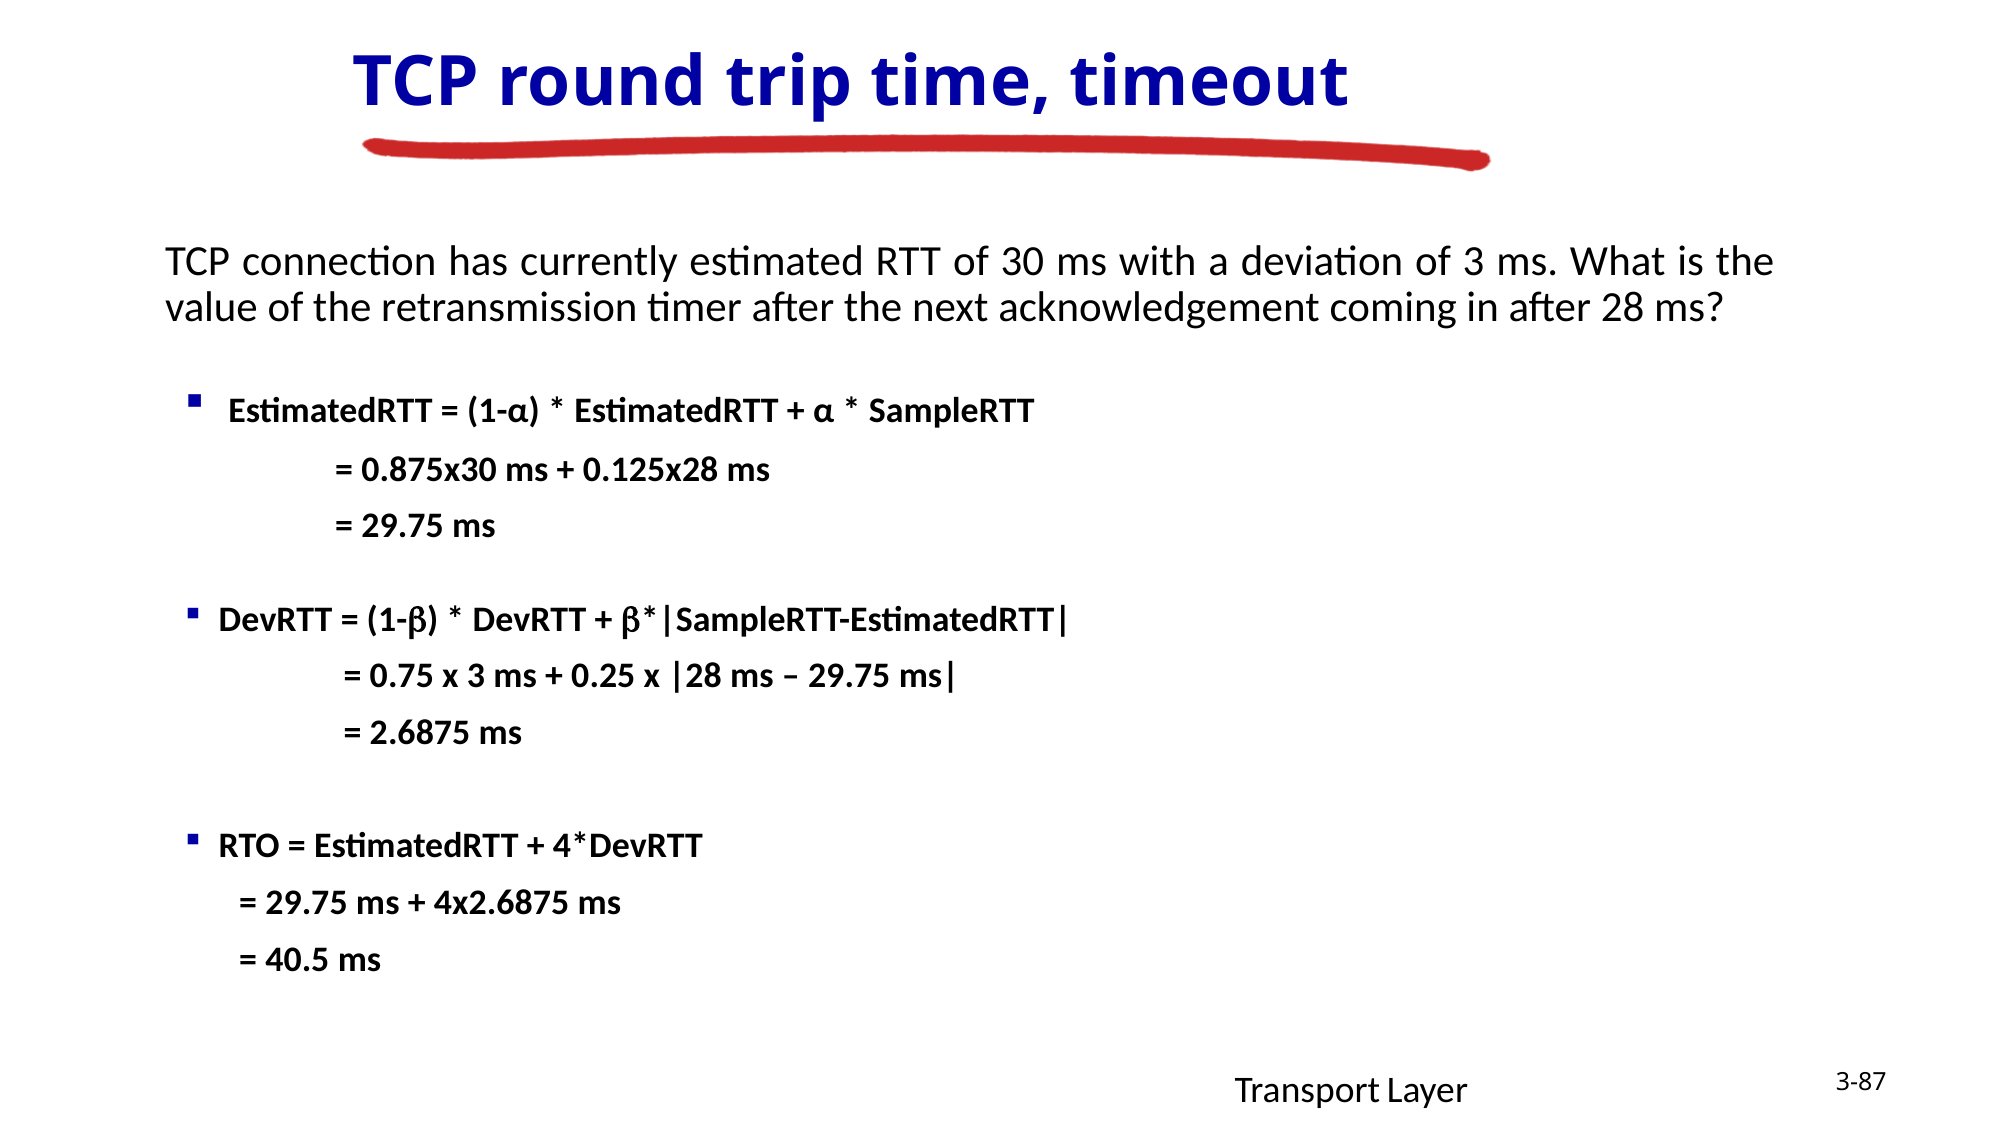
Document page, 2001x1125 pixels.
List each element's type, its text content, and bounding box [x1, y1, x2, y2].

footer Transport Layer [1219, 1057, 1854, 1105]
list TCP connection has currently estimated RTT of 30 ms with a deviation of 3 ms. What is the value of the retransmission timer after the next acknowledgement coming in after 28 ms? EstimatedRTT = (1-α) * EstimatedRTT + α * SampleRTT = 0.875x30 ms + 0.125x28 ms = 29.75 ms DevRTT = (1-) * DevRTT + *|SampleRTT-EstimatedRTT| = 0.75 x 3 ms + 0.25 x |28 ms – 29.75 ms| = 2.6875 ms RTO = EstimatedRTT + 4*DevRTT = 29.75 ms + 4x2.6875 ms = 40.5 ms [150, 161, 1791, 1025]
title TCP round trip time, timeout [337, 37, 1613, 129]
slide_number 3-87 [1820, 1060, 1969, 1106]
picture [357, 125, 1504, 182]
